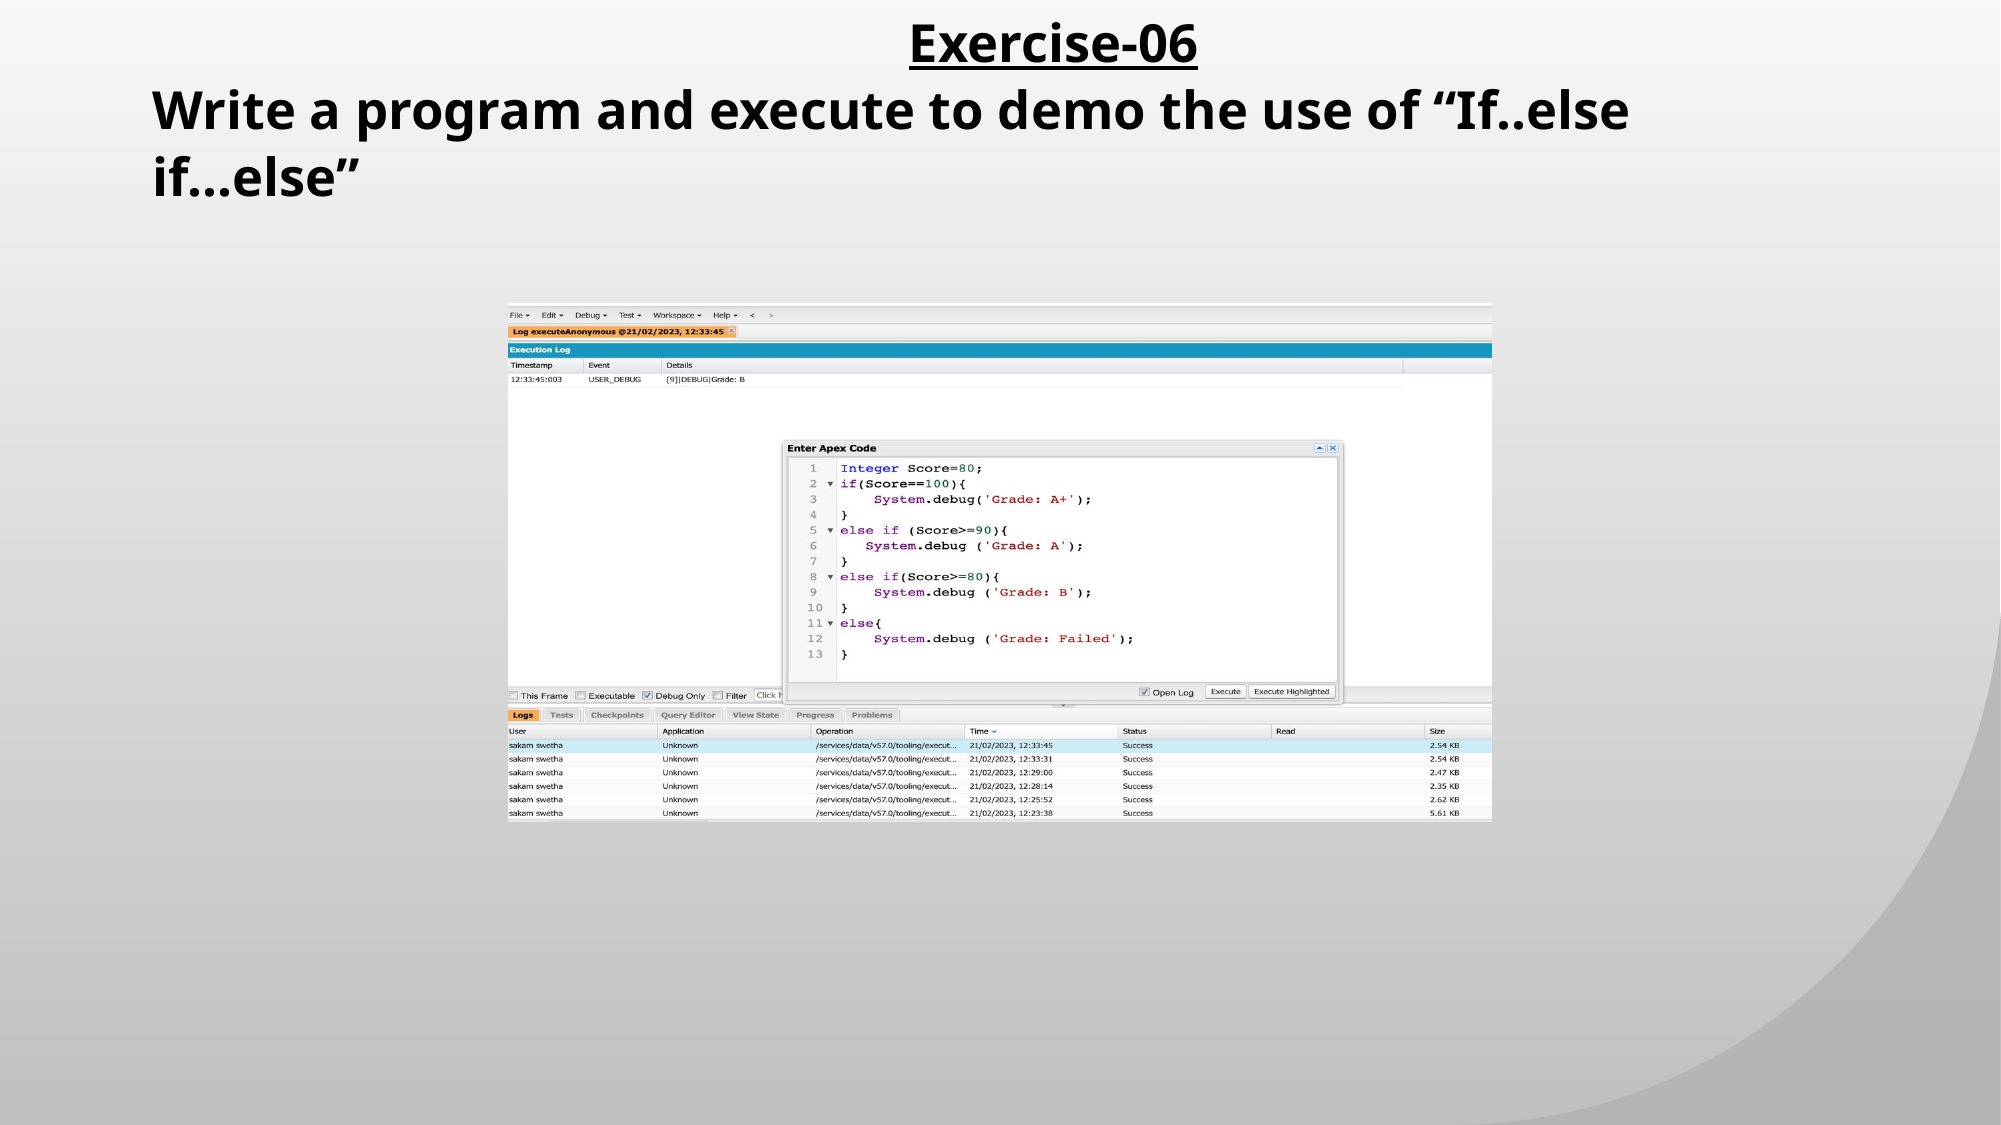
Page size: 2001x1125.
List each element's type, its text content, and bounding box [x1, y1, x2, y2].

title Exercise-06 Write a program and execute to demo the use of “If..else if...else” [137, 0, 1863, 215]
picture [508, 303, 1492, 822]
